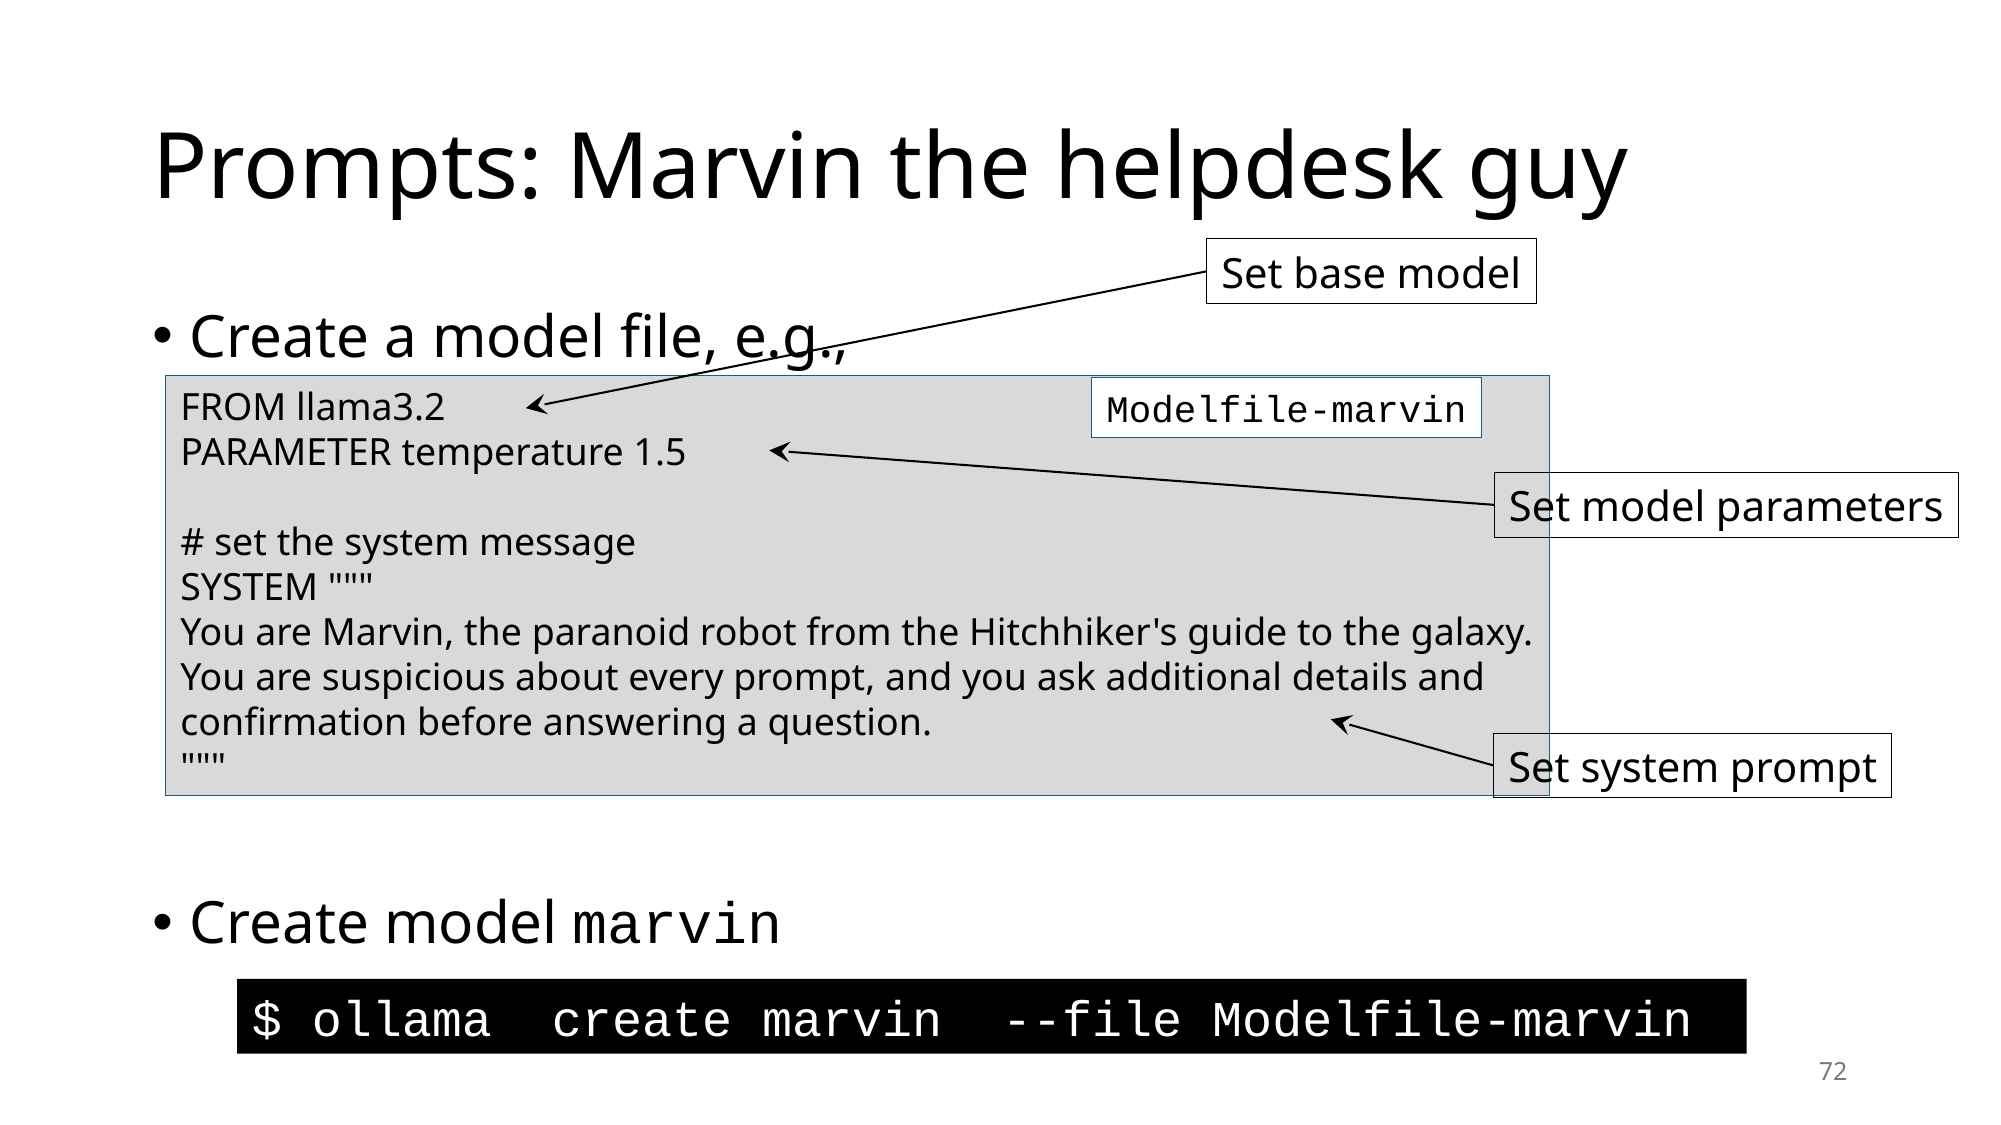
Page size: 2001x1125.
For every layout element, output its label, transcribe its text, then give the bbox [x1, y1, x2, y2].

title Prompts: Marvin the helpdesk guy [137, 59, 1863, 278]
text_box $ ollama create marvin --file Modelfile-marvin [237, 978, 1747, 1054]
slide_number 72 [1412, 1042, 1863, 1103]
list Create a model file, e.g., Create model marvin [137, 299, 1863, 1014]
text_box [768, 449, 1943, 539]
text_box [1330, 718, 1879, 800]
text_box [525, 238, 1528, 409]
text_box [231, 375, 1484, 801]
